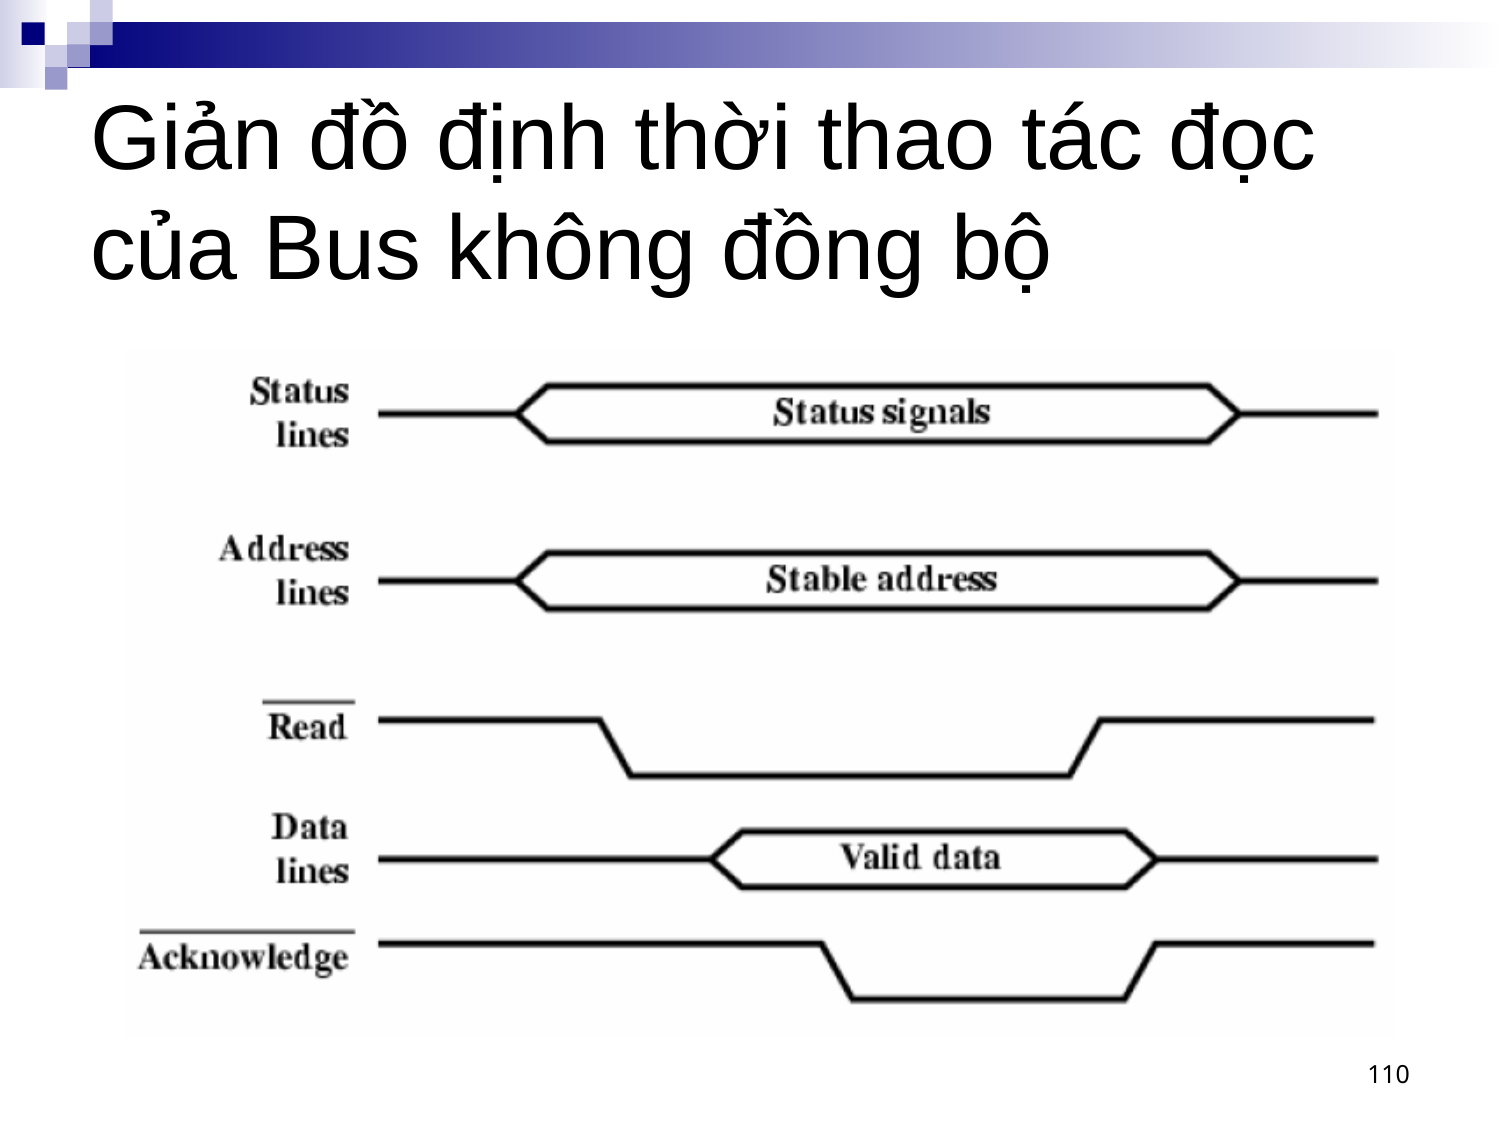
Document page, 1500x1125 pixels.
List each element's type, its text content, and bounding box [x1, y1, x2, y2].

title Giản đồ định thời thao tác đọc của Bus không đồng bộ [74, 74, 1426, 301]
slide_number 110 [1074, 1024, 1426, 1101]
picture [112, 349, 1395, 1038]
